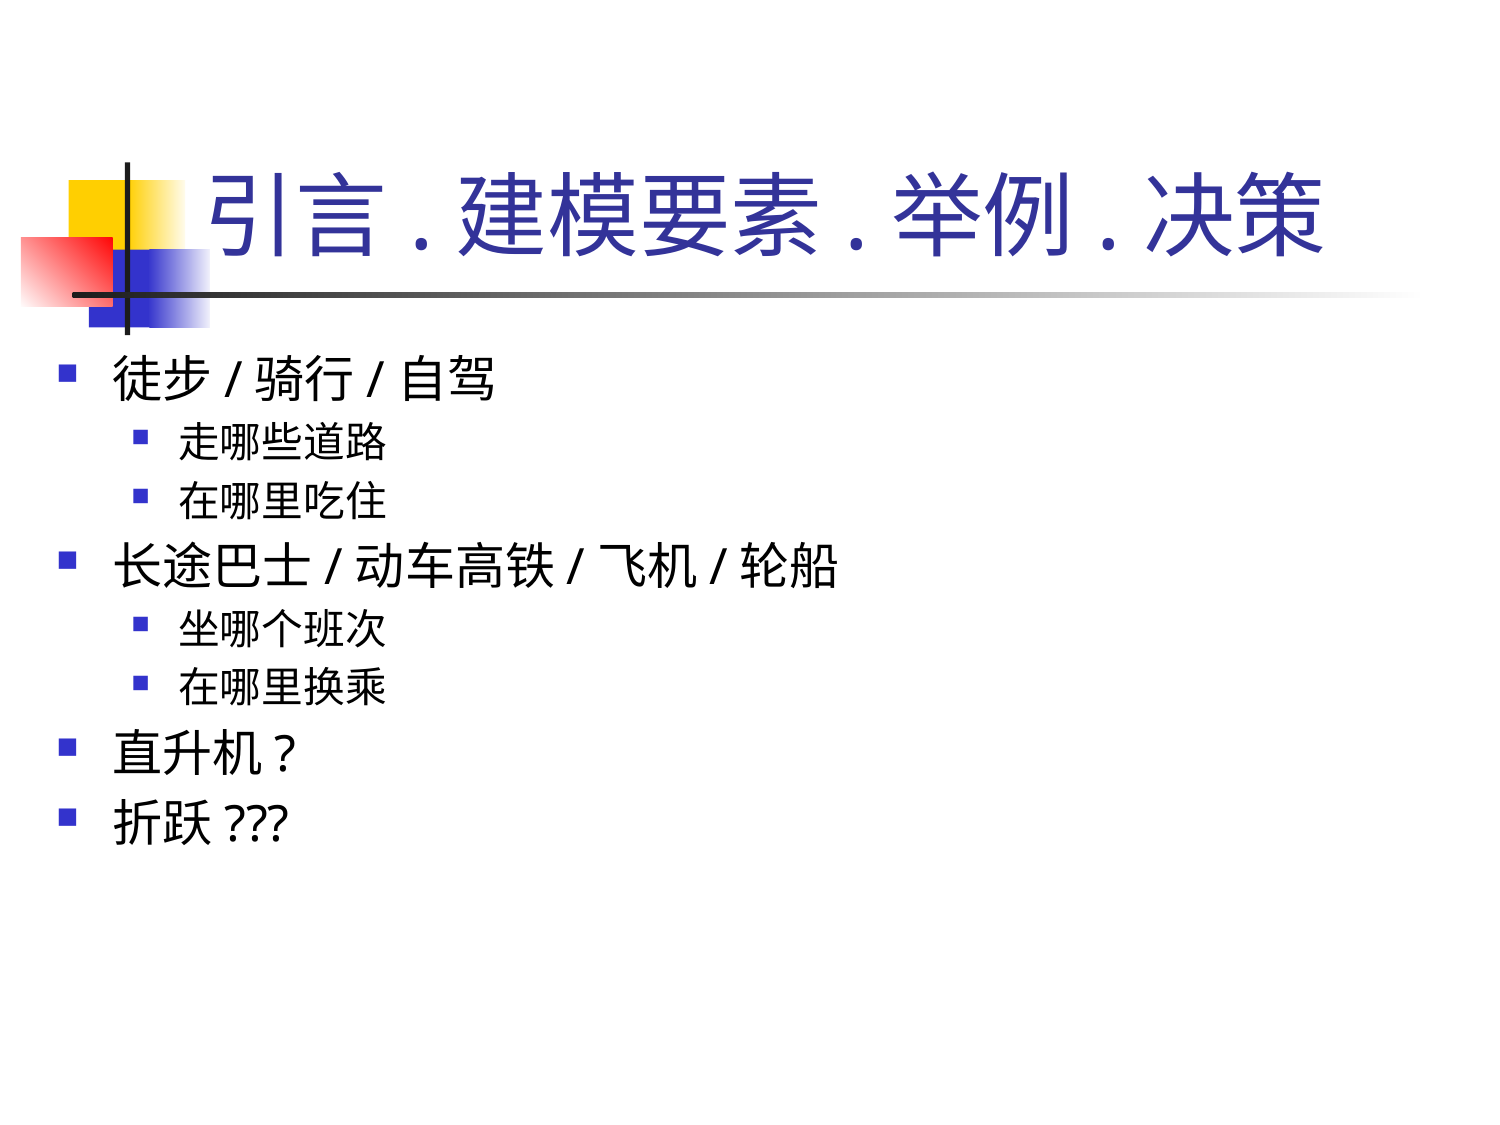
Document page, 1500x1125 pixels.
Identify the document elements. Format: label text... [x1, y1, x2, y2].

title 引言.建模要素.举例.决策 [64, 35, 1466, 275]
list 徒步/骑行/自驾 走哪些道路 在哪里吃住 长途巴士/动车高铁/飞机/轮船 坐哪个班次 在哪里换乘 直升机? 折跃??? [41, 340, 1470, 1016]
